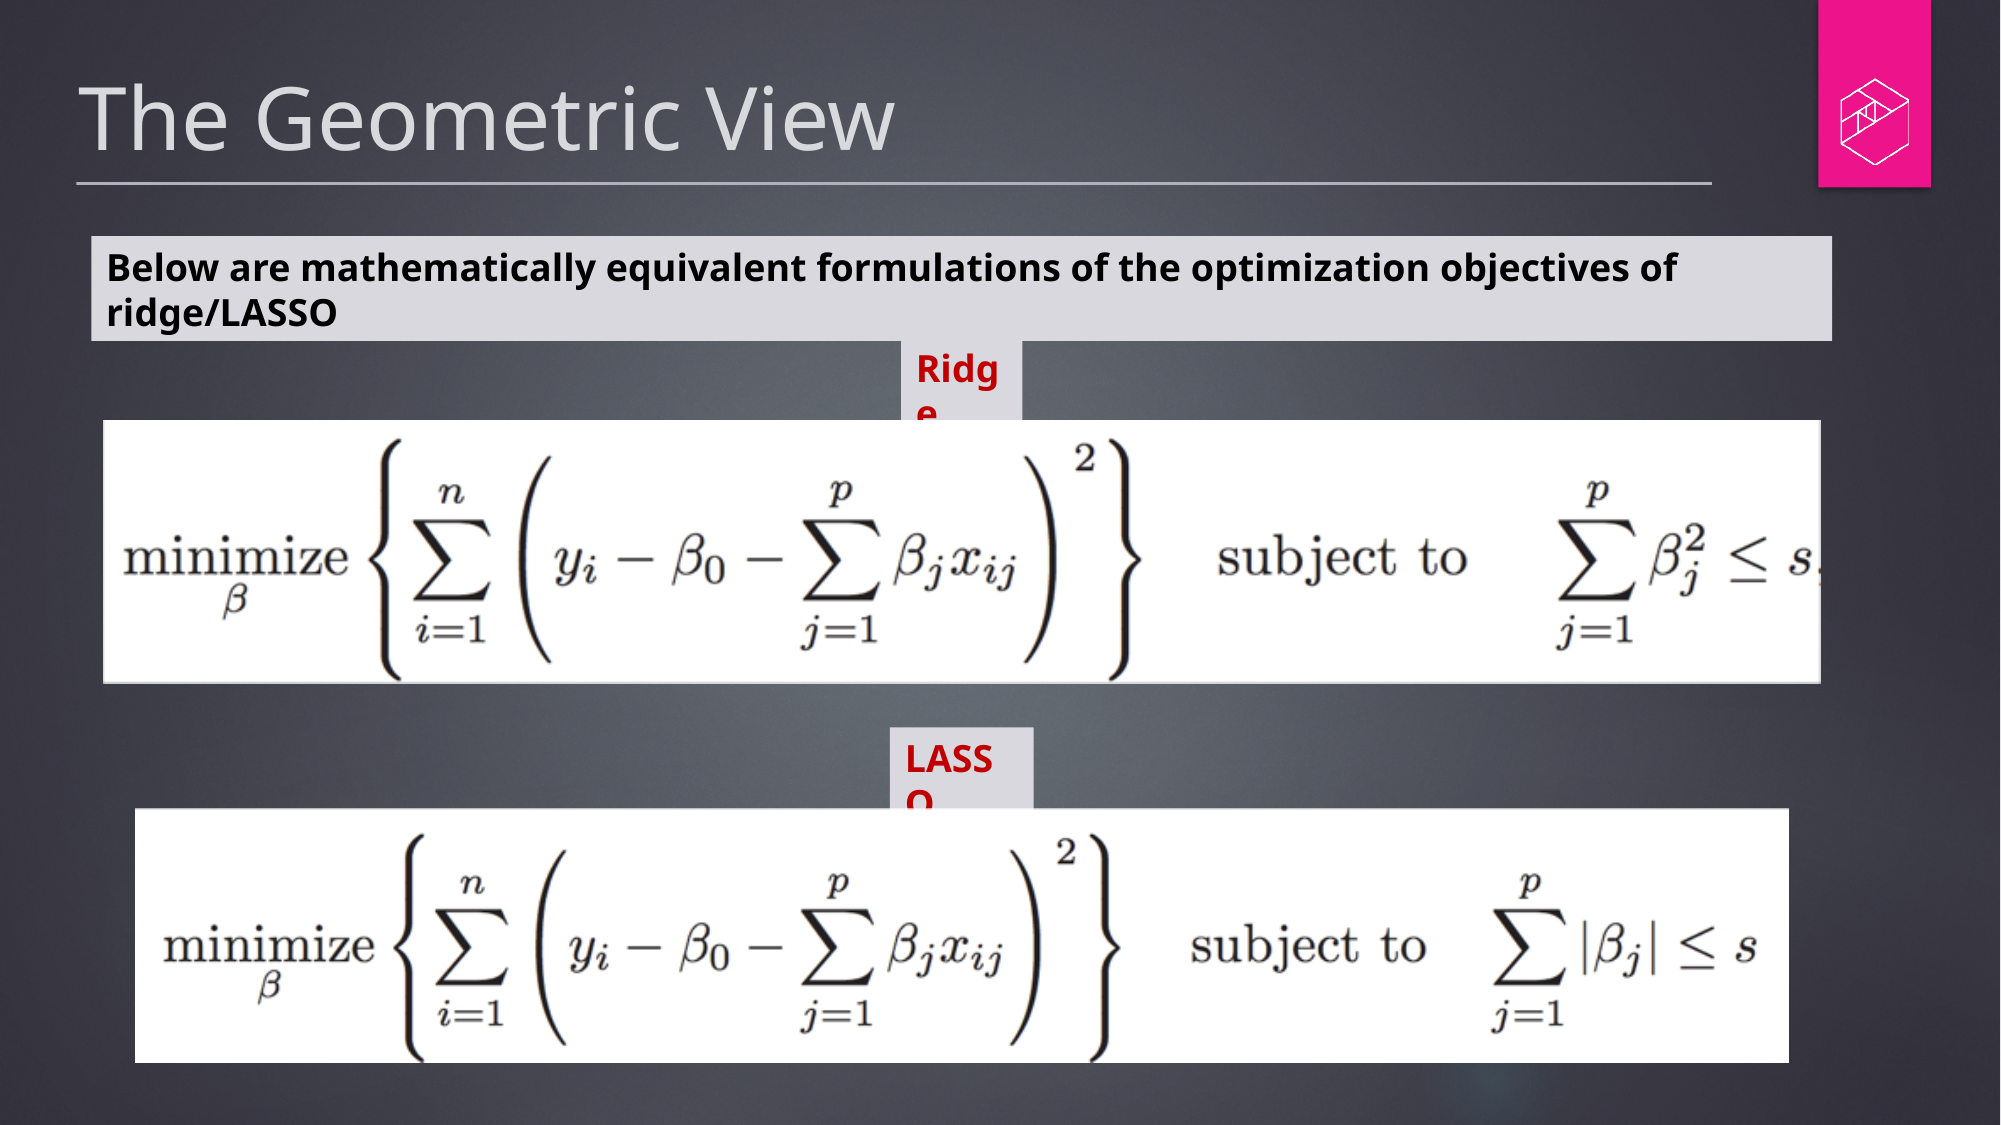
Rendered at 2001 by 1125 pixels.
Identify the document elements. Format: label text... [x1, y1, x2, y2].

picture [103, 420, 1821, 685]
picture [135, 808, 1789, 1125]
text_box Below are mathematically equivalent formulations of the optimization objectives of ridge/LASSO [91, 236, 1833, 341]
text_box Ridge [901, 338, 1023, 419]
text_box LASSO [889, 727, 1034, 807]
title The Geometric View [63, 55, 1649, 218]
